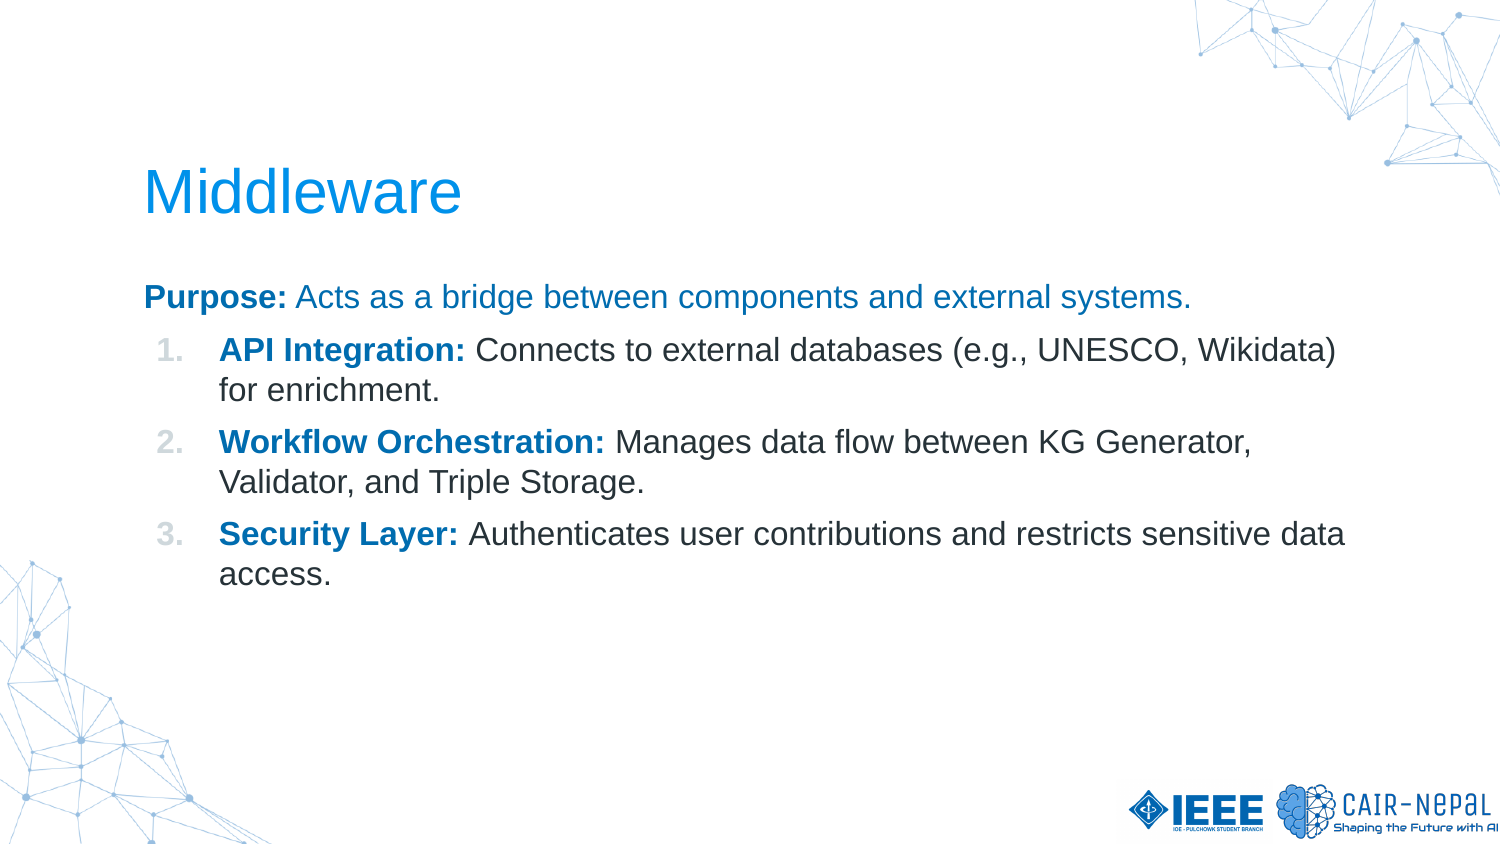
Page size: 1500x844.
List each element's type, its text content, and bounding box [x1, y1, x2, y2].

list Purpose: Acts as a bridge between components and external systems. API Integration: Connects to external databases (e.g., UNESCO, Wikidata) for enrichment. Workflow Orchestration: Manages data flow between KG Generator, Validator, and Triple Storage. Security Layer: Authenticates user contributions and restricts sensitive data access. [128, 260, 1372, 718]
title Middleware [128, 125, 1372, 242]
picture [1276, 784, 1498, 839]
picture [1116, 779, 1273, 844]
